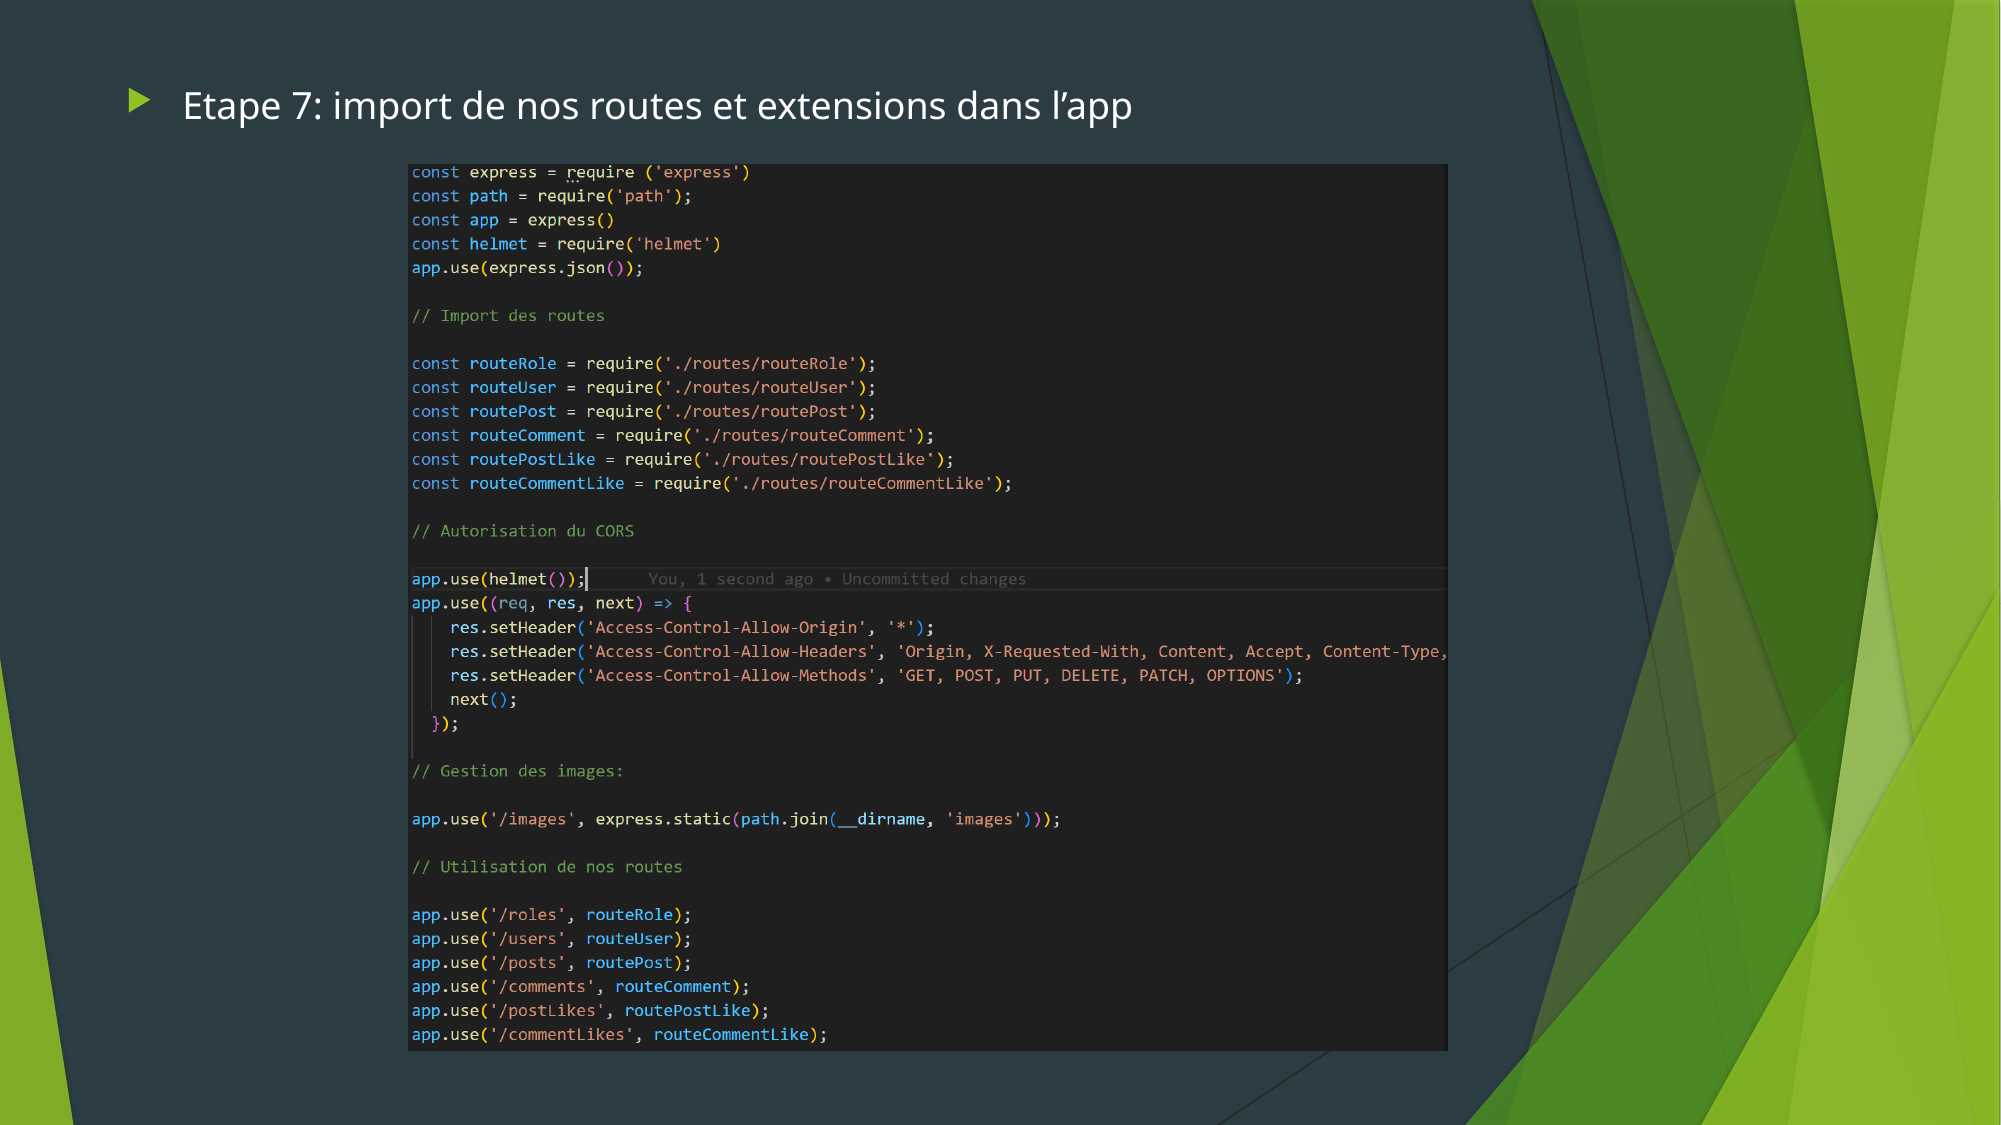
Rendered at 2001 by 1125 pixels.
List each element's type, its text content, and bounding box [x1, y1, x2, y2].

picture [407, 164, 1449, 1051]
list Etape 7: import de nos routes et extensions dans l’app [111, 74, 1522, 992]
